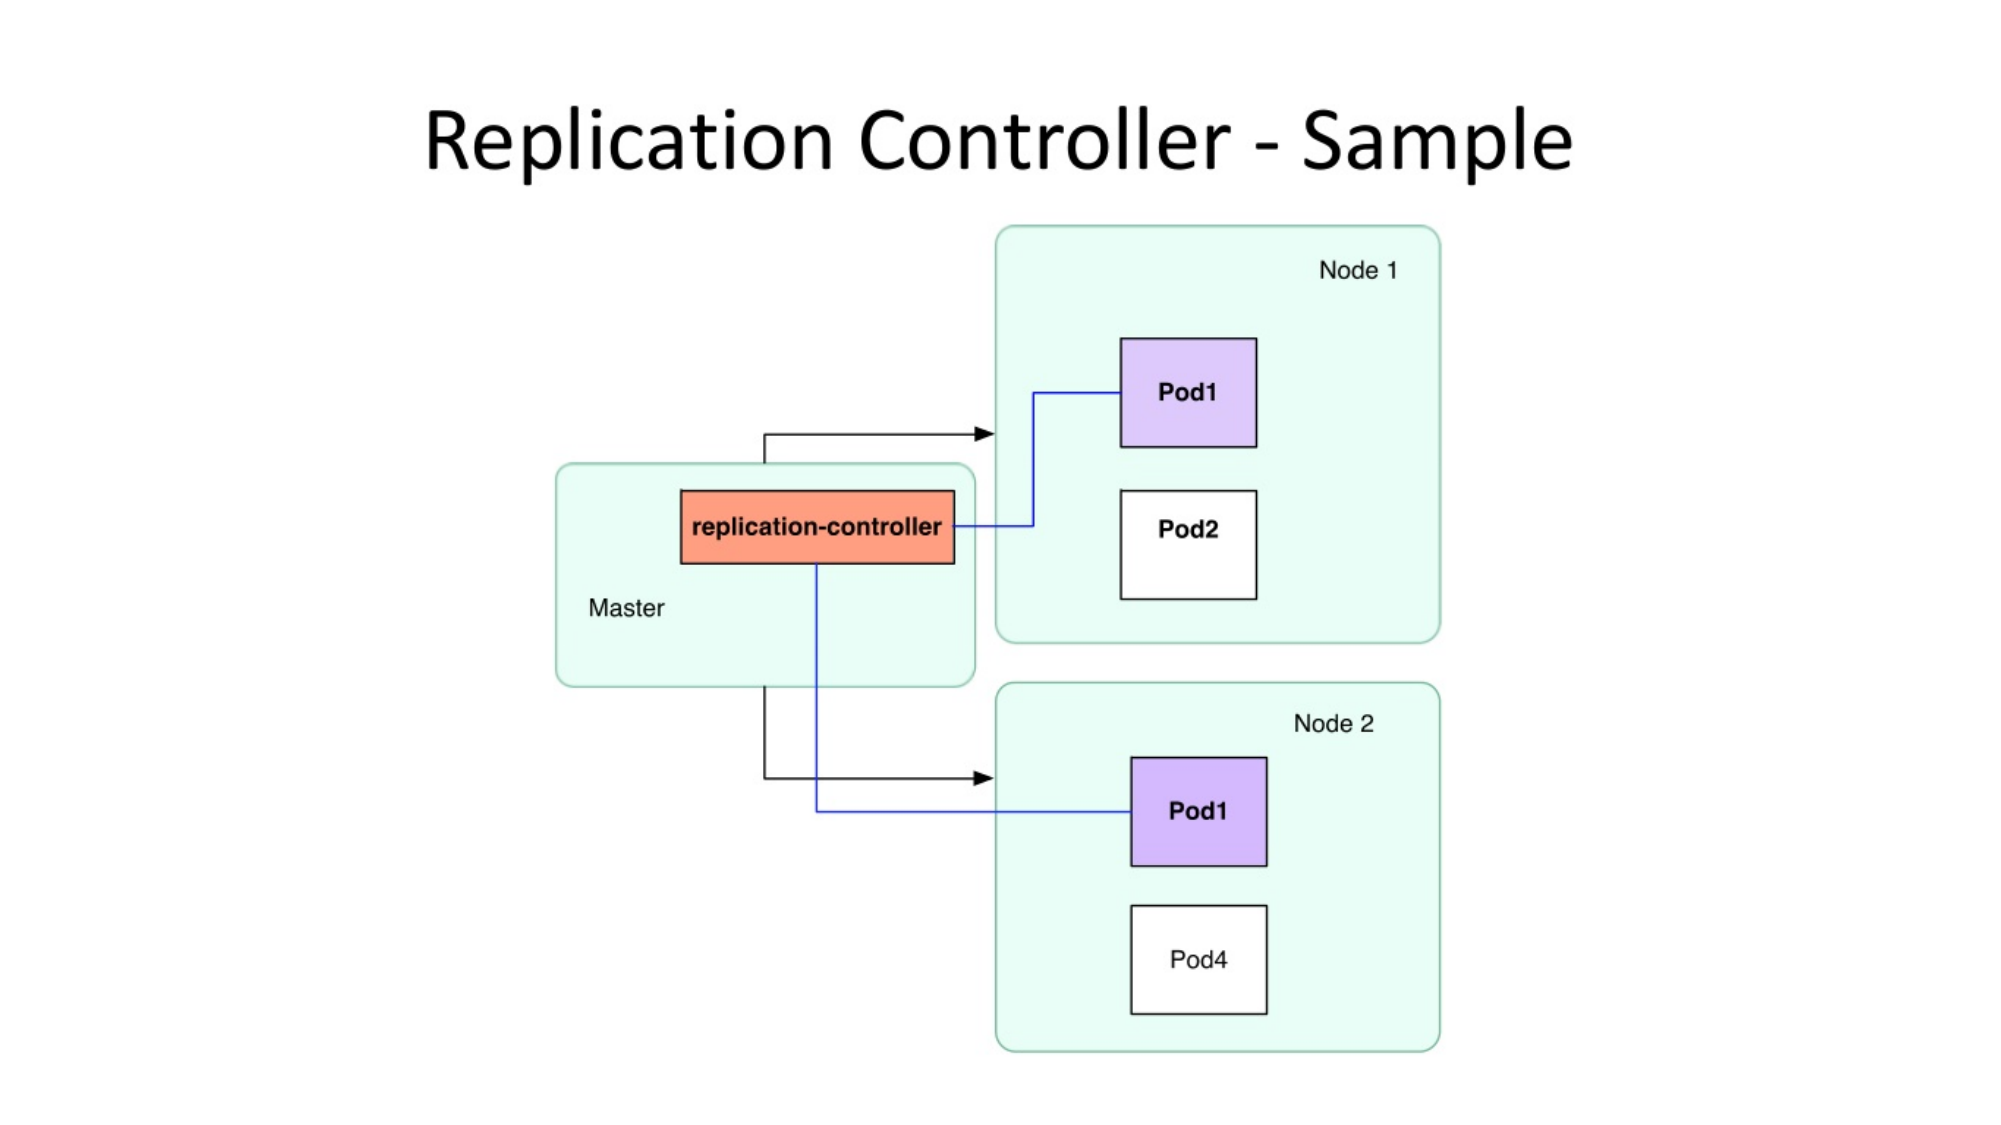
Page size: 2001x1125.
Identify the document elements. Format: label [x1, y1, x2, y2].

picture [249, 0, 1750, 1125]
